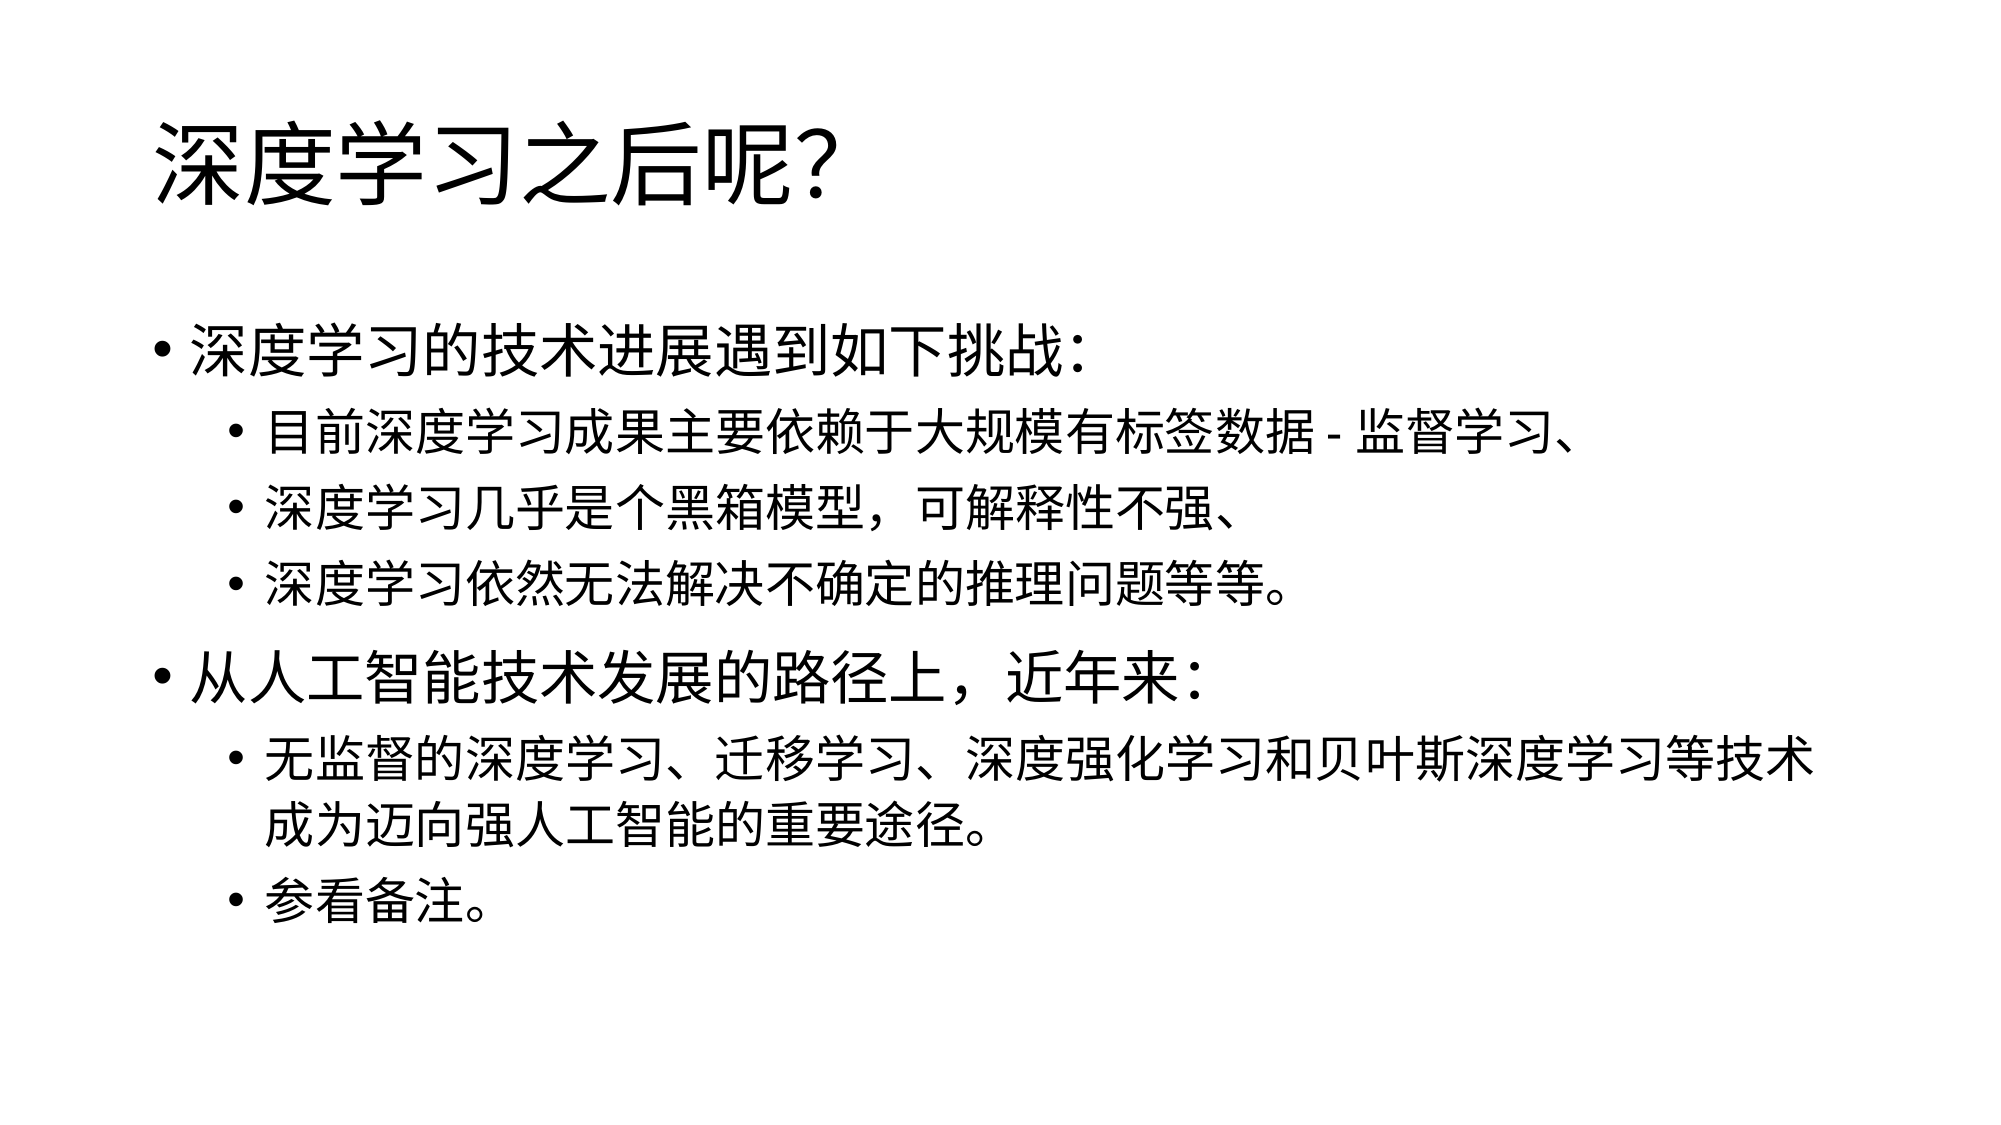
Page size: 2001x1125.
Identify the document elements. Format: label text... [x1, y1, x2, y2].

title 深度学习之后呢？ [137, 59, 1863, 278]
list 深度学习的技术进展遇到如下挑战： 目前深度学习成果主要依赖于大规模有标签数据-监督学习、 深度学习几乎是个黑箱模型，可解释性不强、 深度学习依然无法解决不确定的推理问题等等。 从人工智能技术发展的路径上，近年来： 无监督的深度学习、迁移学习、深度强化学习和贝叶斯深度学习等技术成为迈向强人工智能的重要途径。 参看备注。 [137, 299, 1863, 1014]
